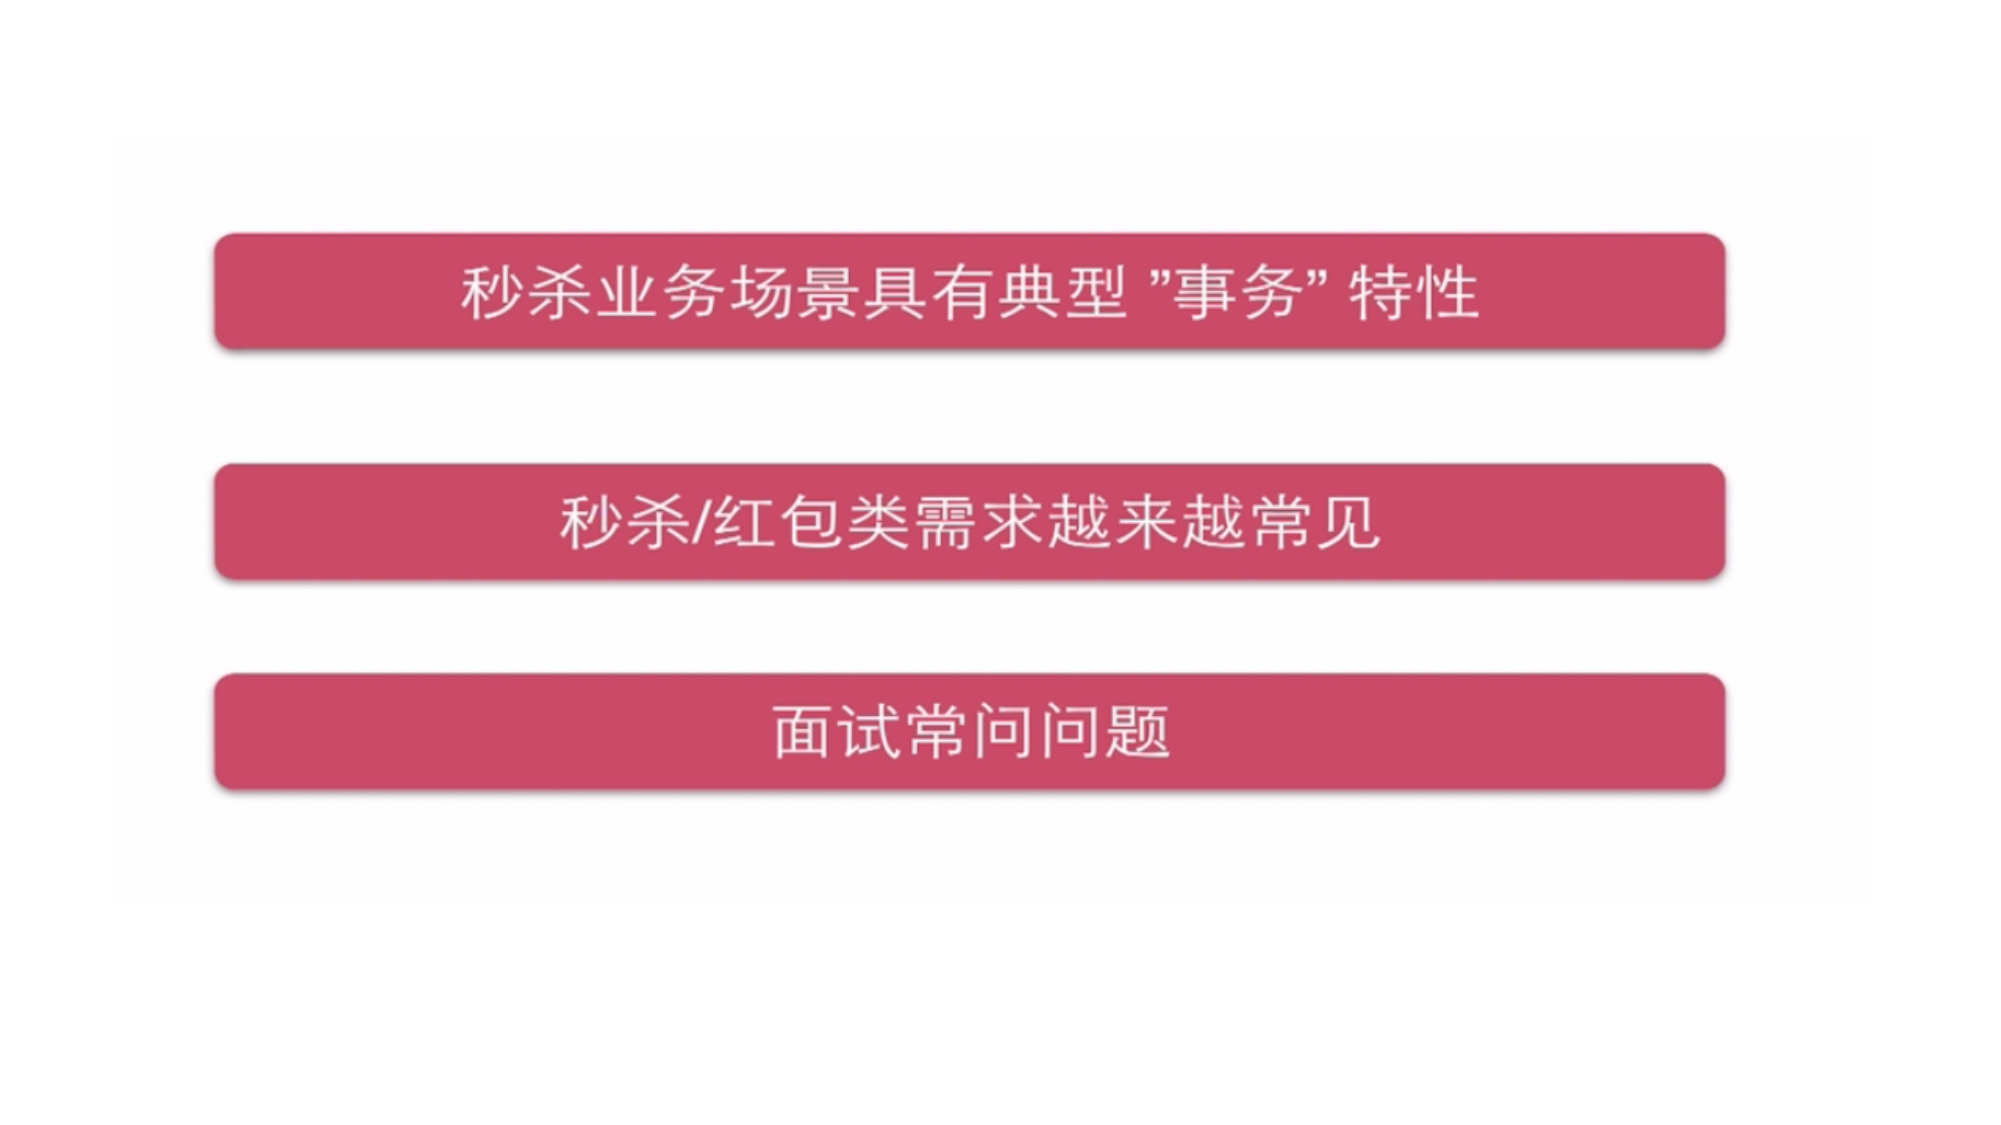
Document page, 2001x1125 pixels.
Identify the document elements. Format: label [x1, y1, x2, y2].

picture [116, 141, 1871, 901]
